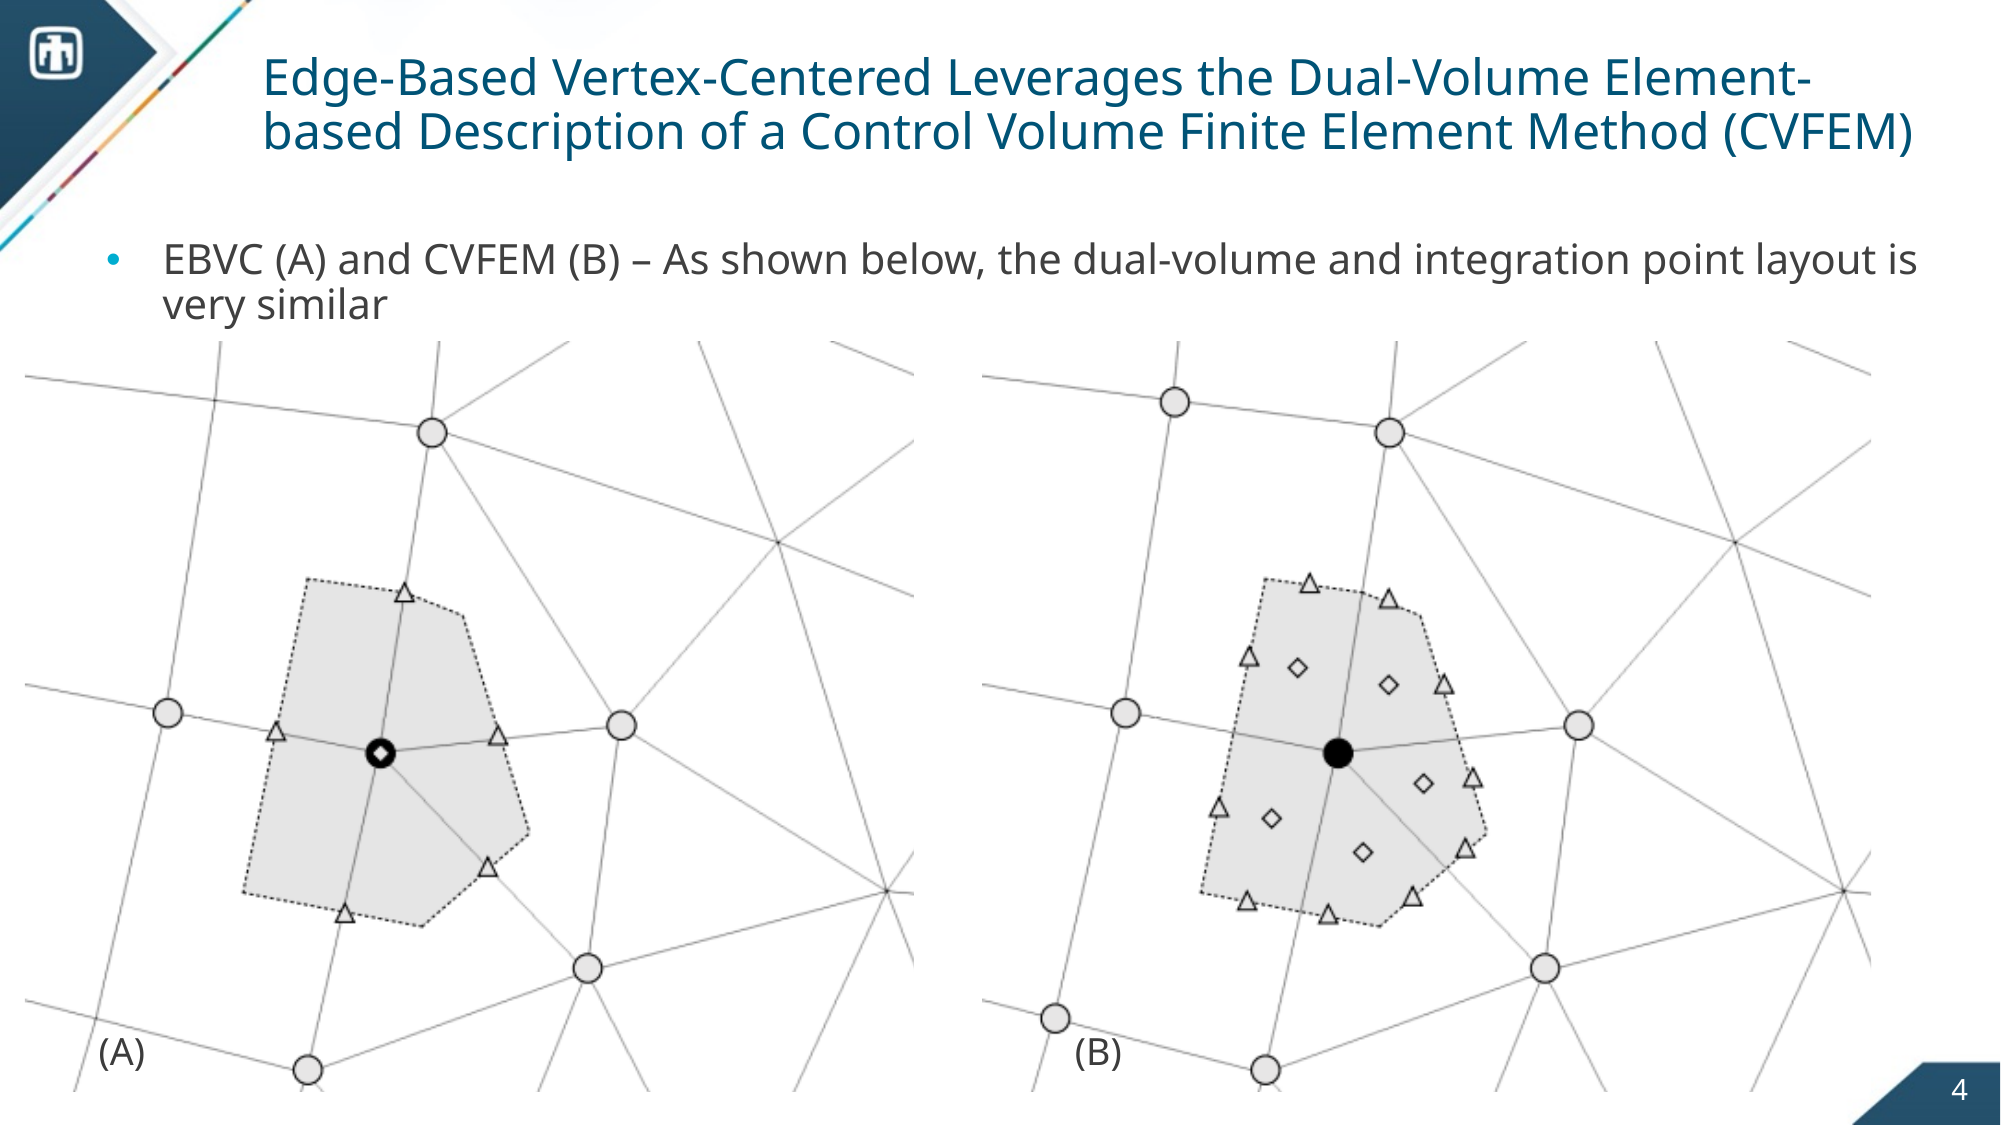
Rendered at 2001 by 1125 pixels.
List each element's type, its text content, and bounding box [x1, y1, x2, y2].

slide_number 4 [1919, 1061, 2000, 1122]
picture [0, 0, 2001, 1125]
title Edge-Based Vertex-Centered Leverages the Dual-Volume Element-based Description of a Control Volume Finite Element Method (CVFEM) [262, 42, 1919, 170]
list EBVC (A) and CVFEM (B) – As shown below, the dual-volume and integration point layout is very similar [106, 231, 1919, 988]
